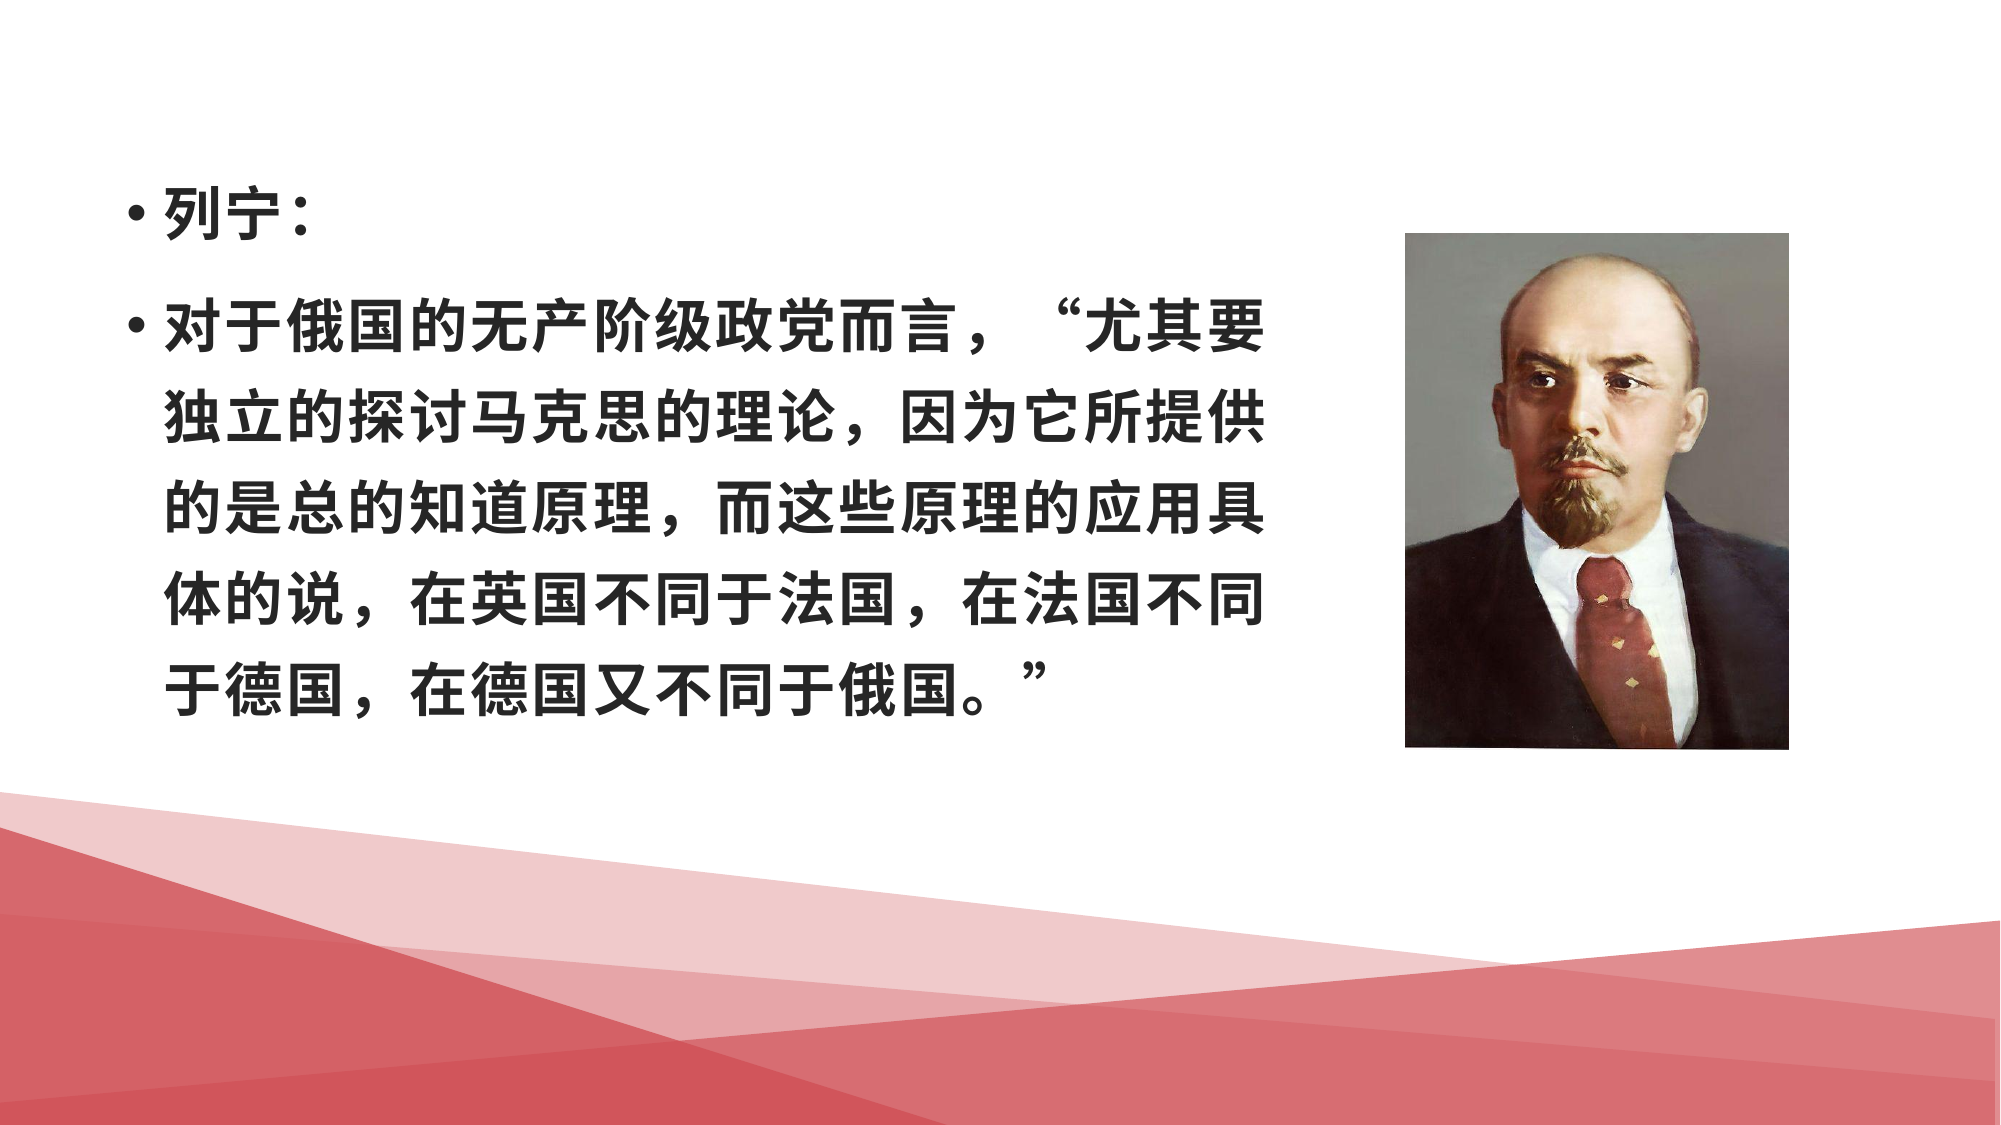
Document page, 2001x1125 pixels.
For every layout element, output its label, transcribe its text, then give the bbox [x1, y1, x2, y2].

list 列宁： 对于俄国的无产阶级政党而言，“尤其要独立的探讨马克思的理论，因为它所提供的是总的知道原理，而这些原理的应用具体的说，在英国不同于法国，在法国不同于德国，在德国又不同于俄国。” [109, 156, 1324, 1041]
picture [1405, 233, 1789, 750]
